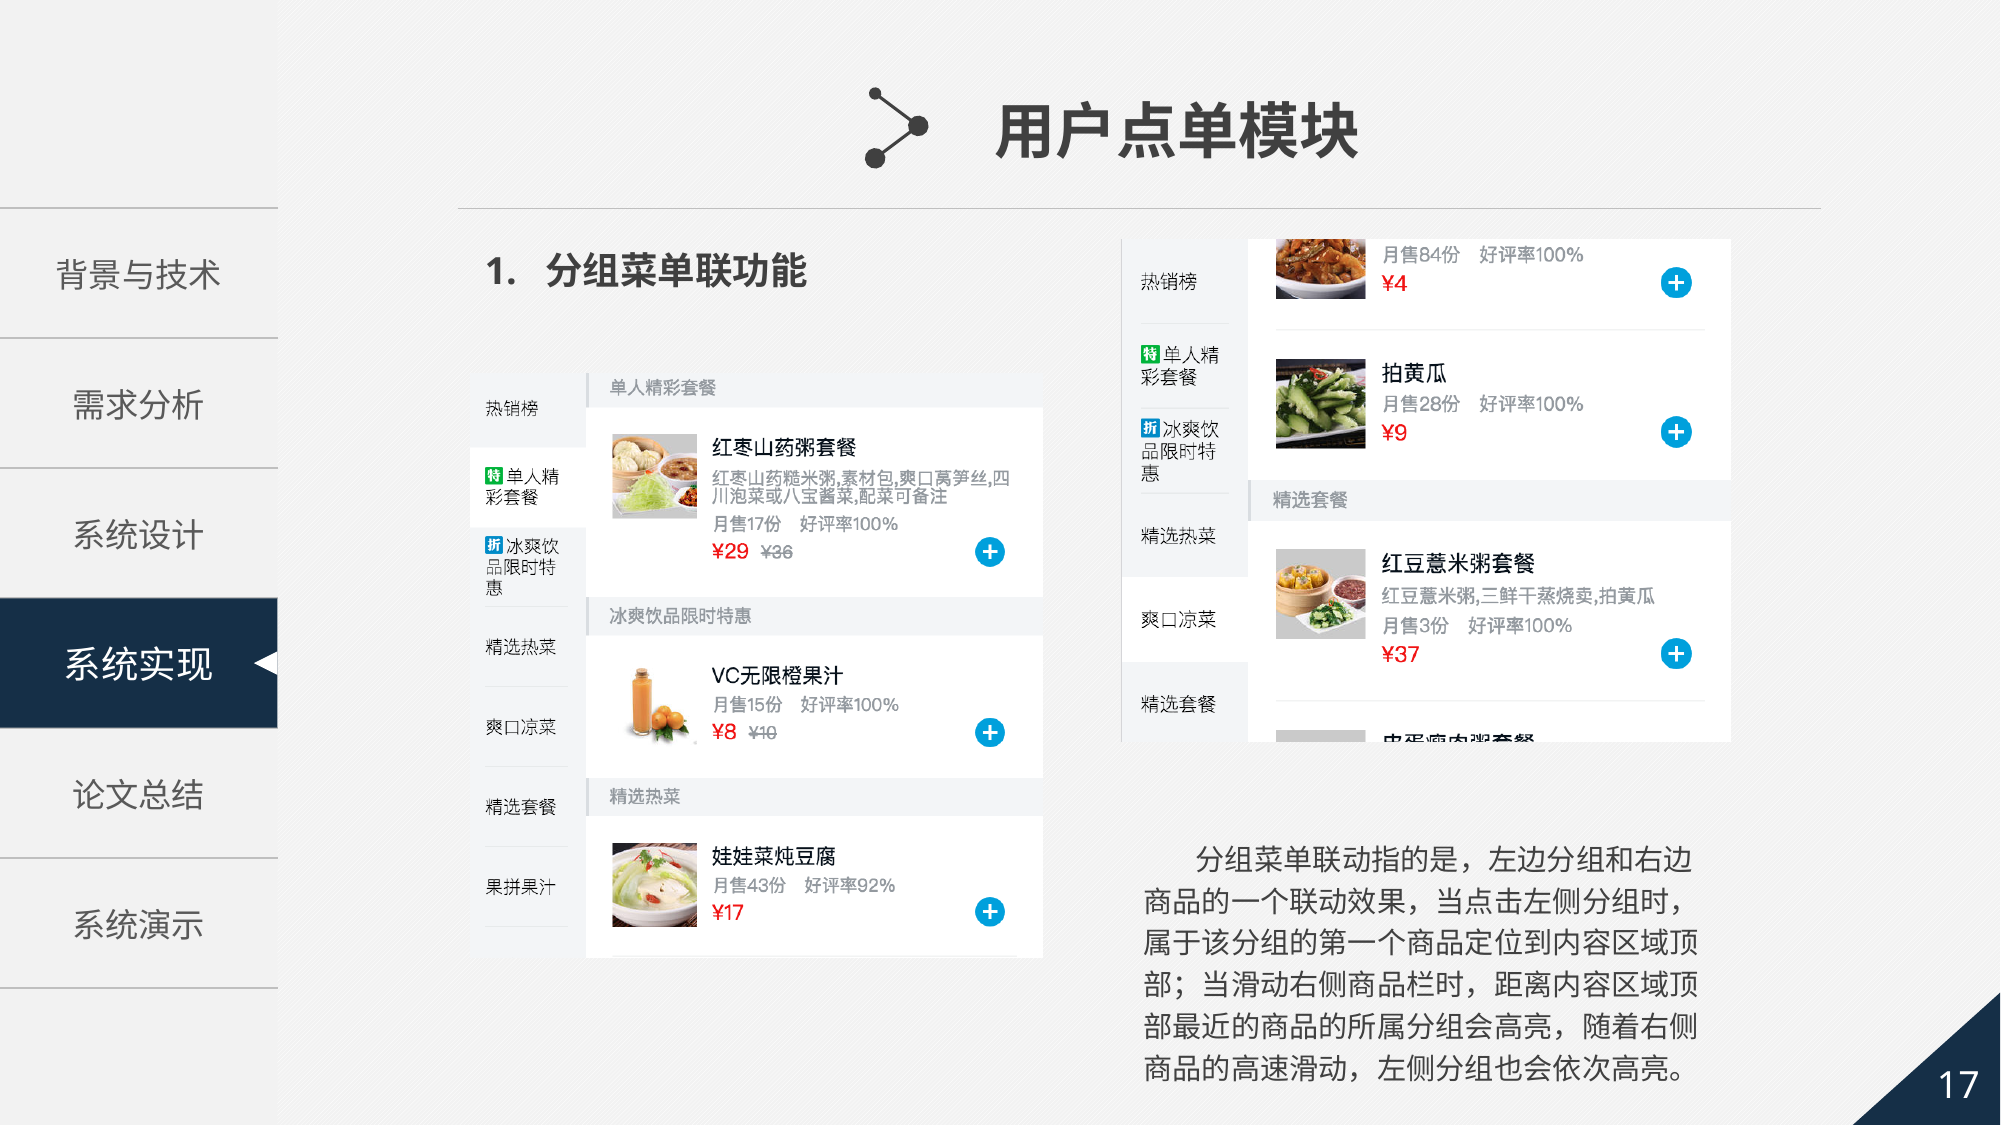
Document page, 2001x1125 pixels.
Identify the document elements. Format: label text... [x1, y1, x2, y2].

picture [469, 373, 1043, 958]
picture [1120, 239, 1731, 742]
text_box 1. 分组菜单联功能 [470, 239, 839, 300]
text_box 分组菜单联动指的是，左边分组和右边商品的一个联动效果，当点击左侧分组时，属于该分组的第一个商品定位到内容区域顶部；当滑动右侧商品栏时，距离内容区域顶部最近的商品的所属分组会高亮，随着右侧商品的高速滑动，左侧分组也会依次高亮。 [1128, 826, 1731, 1093]
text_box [875, 93, 919, 159]
text_box 用户点单模块 [979, 84, 1376, 173]
